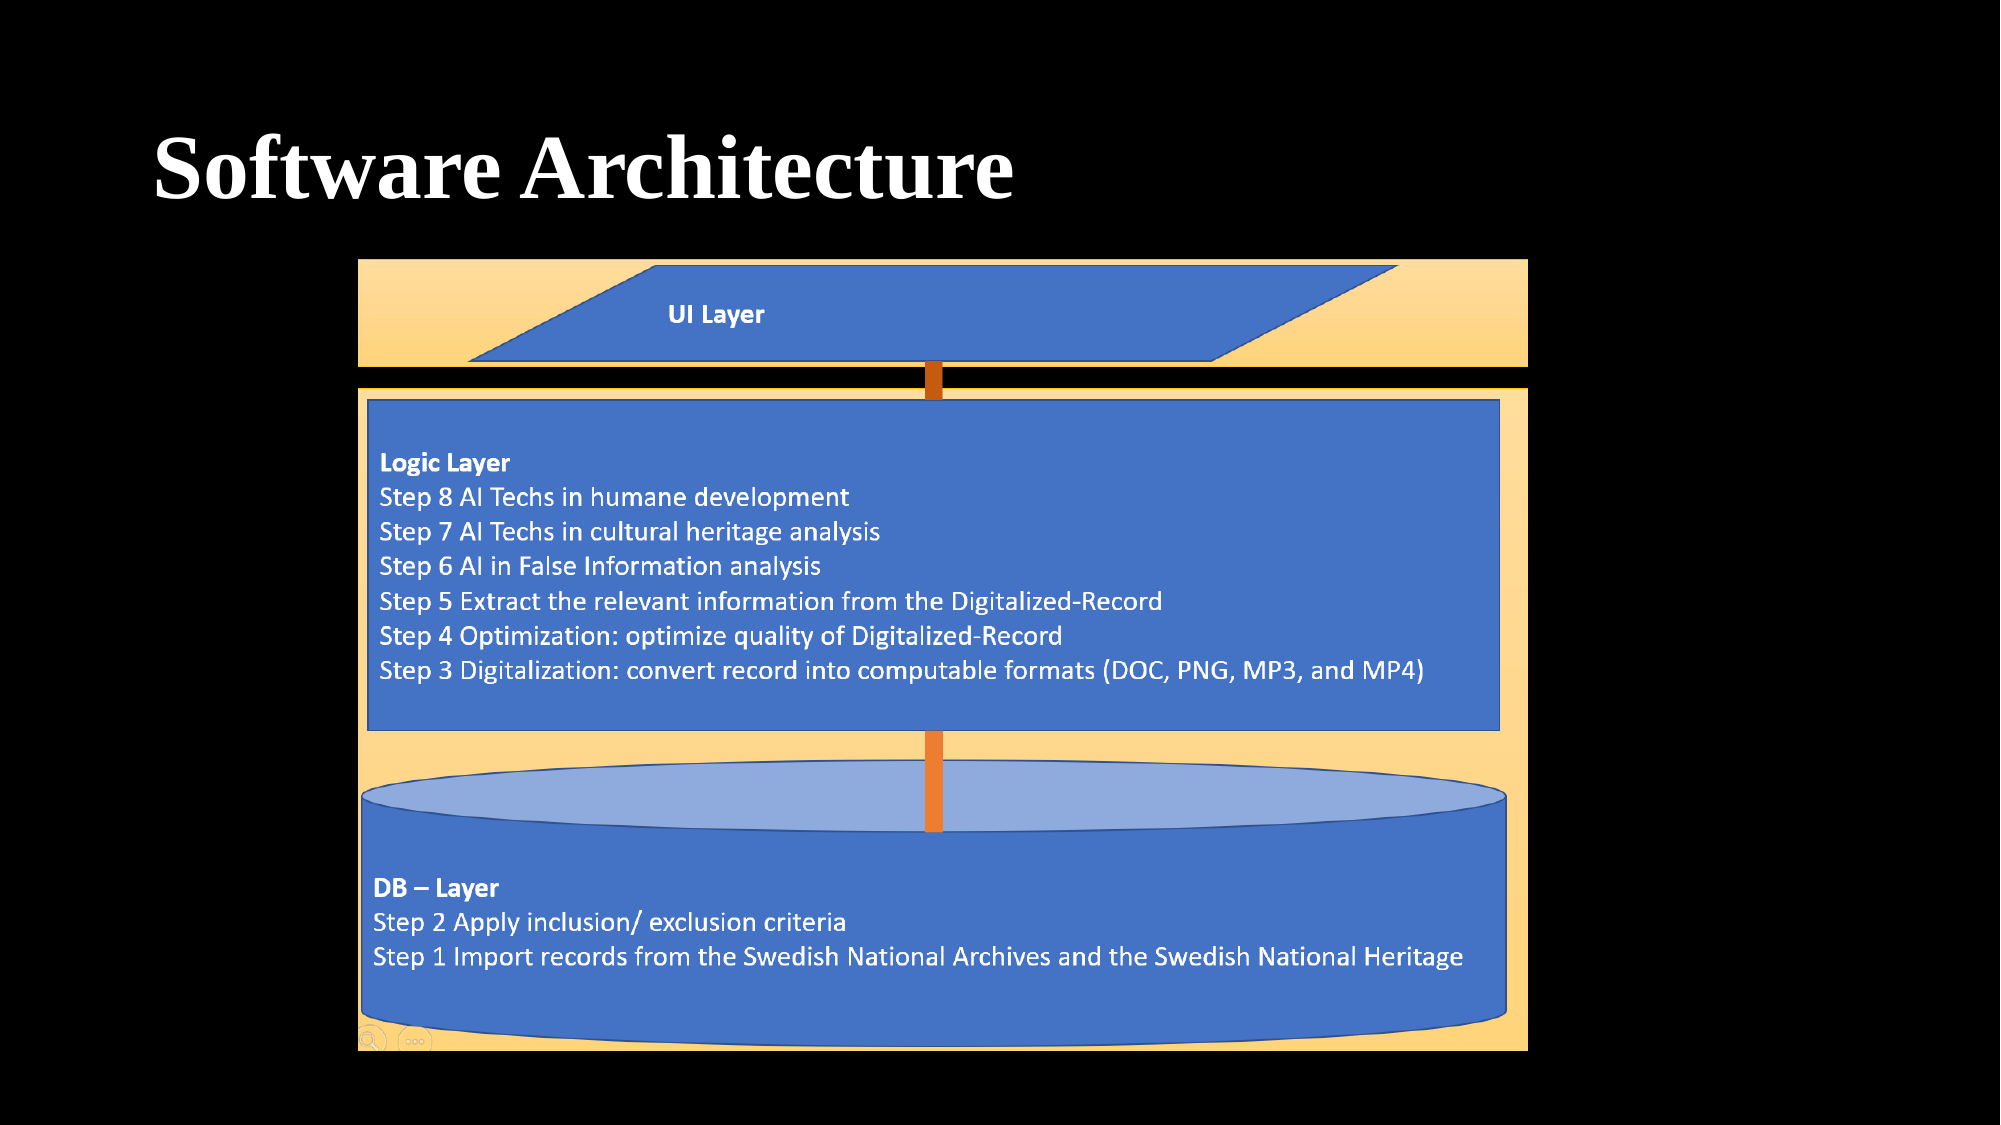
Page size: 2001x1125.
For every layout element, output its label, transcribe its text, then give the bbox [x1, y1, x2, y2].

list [358, 257, 1528, 1051]
title Software Architecture [137, 59, 1863, 278]
